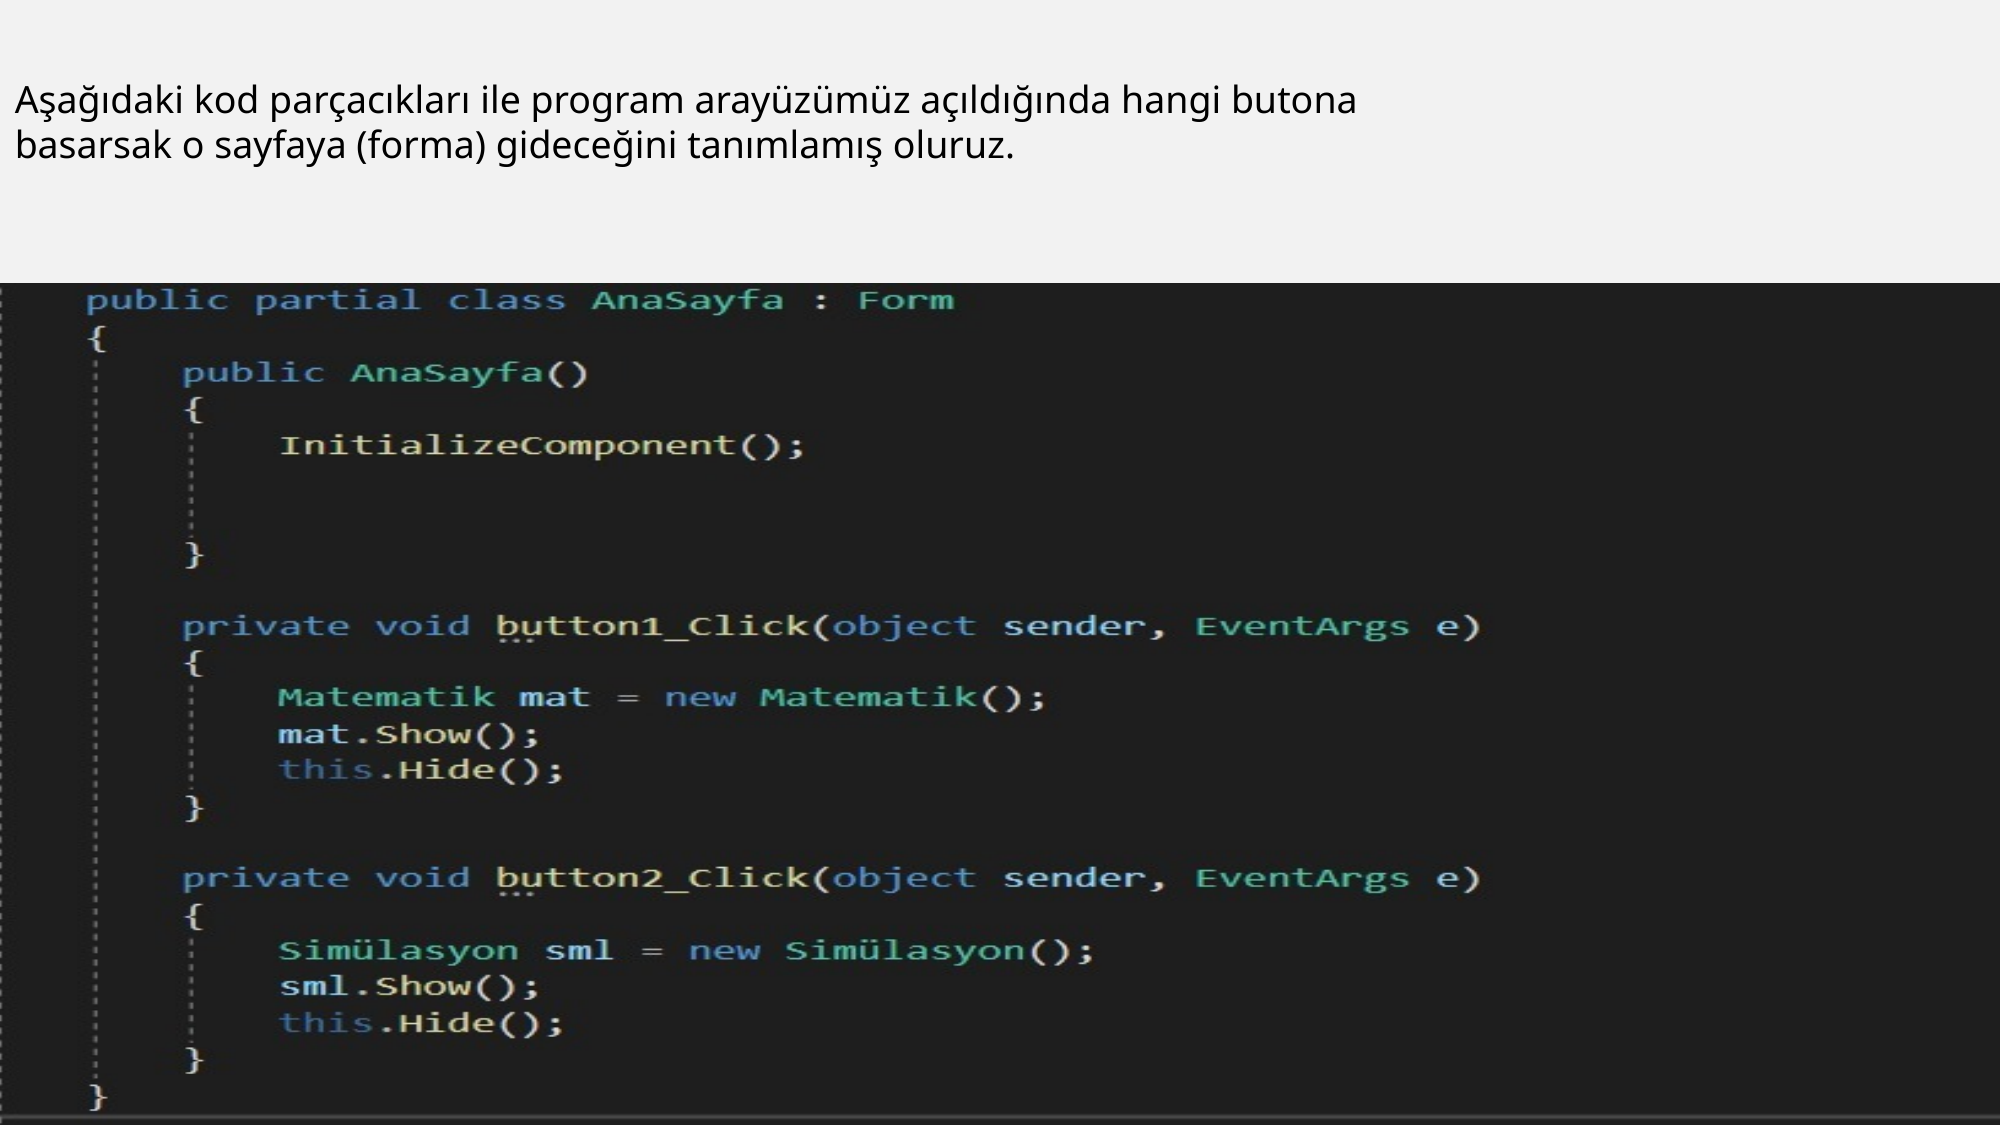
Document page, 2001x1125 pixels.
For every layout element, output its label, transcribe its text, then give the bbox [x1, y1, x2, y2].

text_box Aşağıdaki kod parçacıkları ile program arayüzümüz açıldığında hangi butona basarsak o sayfaya (forma) gideceğini tanımlamış oluruz. [0, 68, 1492, 174]
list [0, 283, 2000, 1125]
